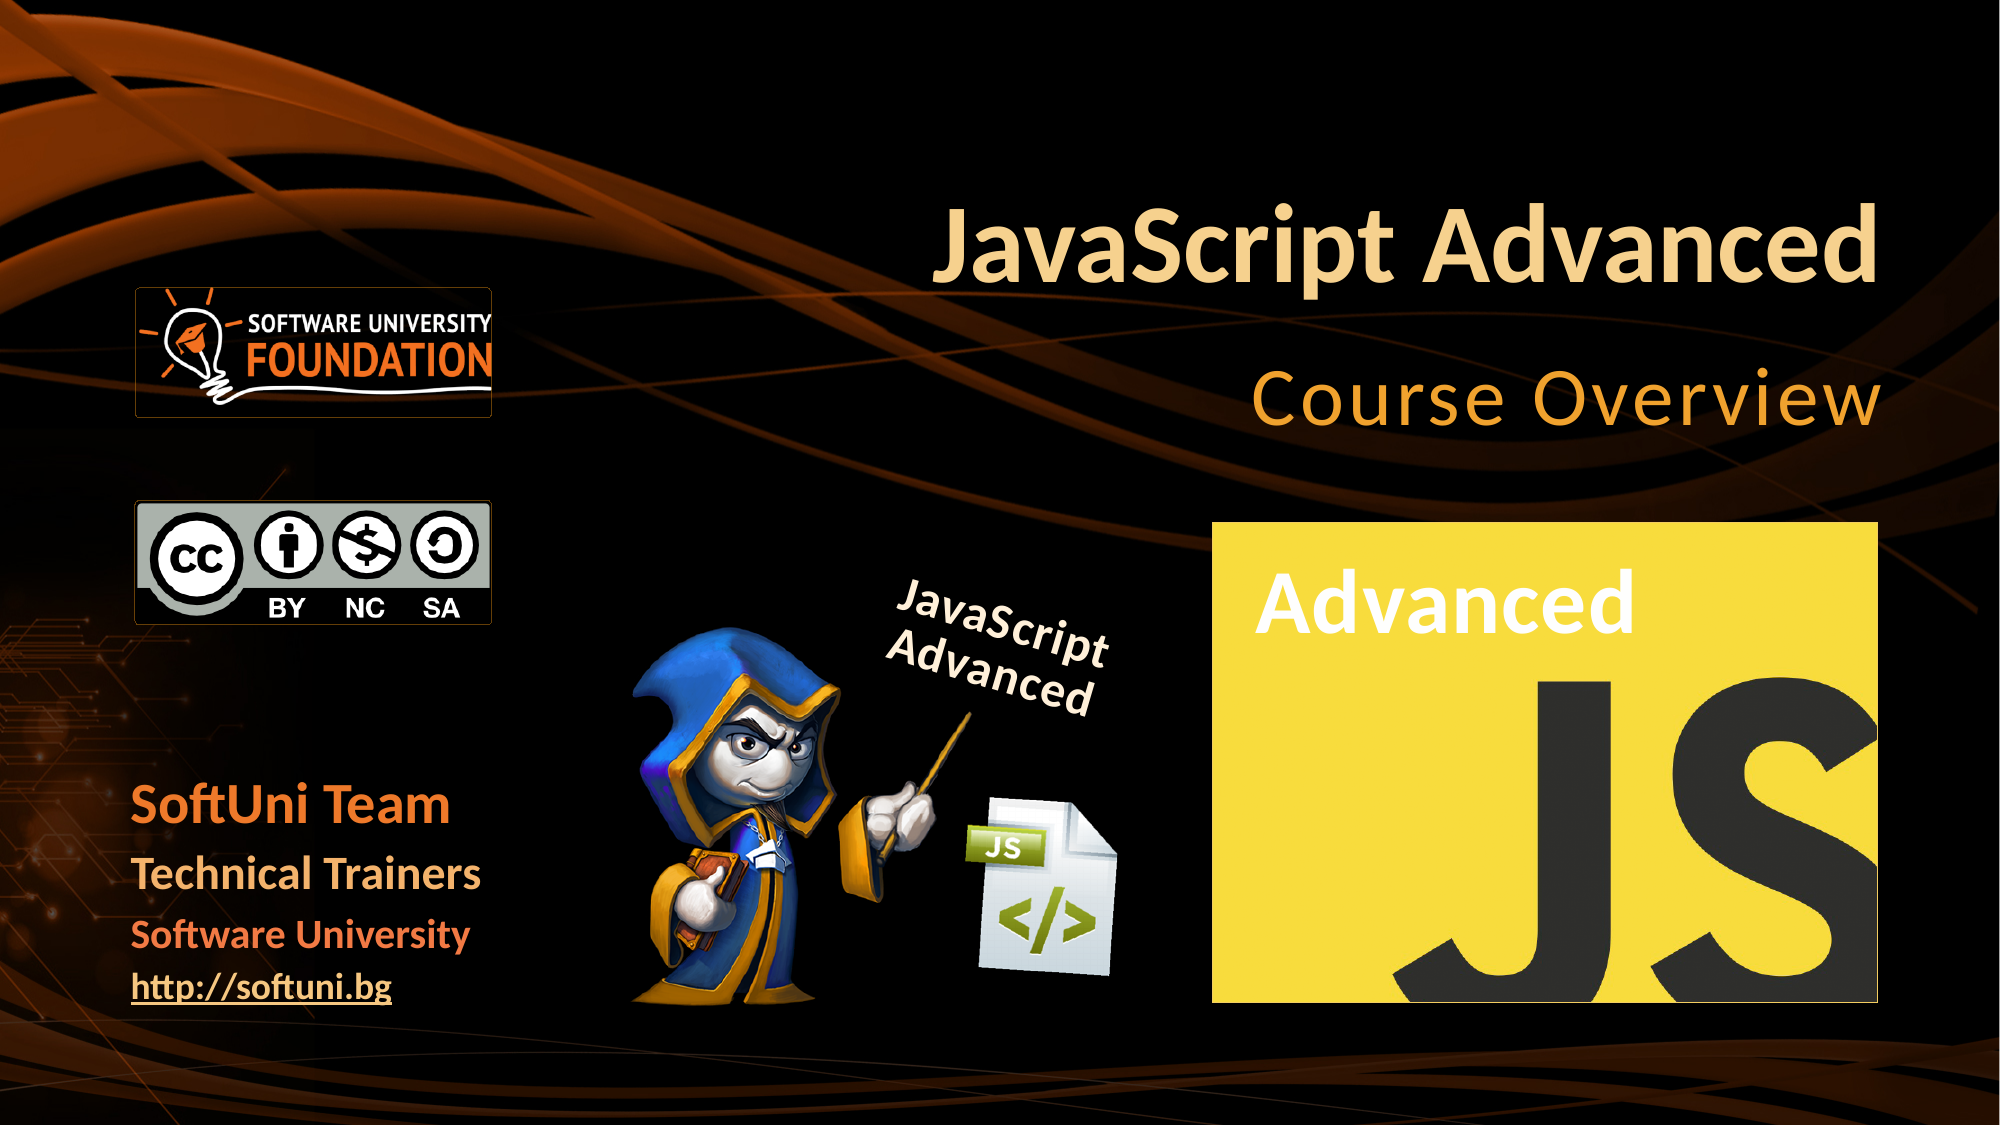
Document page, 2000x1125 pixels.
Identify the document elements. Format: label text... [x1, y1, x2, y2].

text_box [1212, 522, 1878, 1003]
list Technical Trainers [124, 832, 624, 898]
list http://softuni.bg [124, 954, 648, 1013]
text_box JavaScript Advanced [876, 557, 1134, 740]
list Software University [124, 898, 624, 954]
picture [0, 0, 2000, 1125]
list SoftUni Team [124, 755, 624, 832]
subtitle Course Overview [549, 337, 1883, 466]
title JavaScript Advanced [549, 149, 1883, 337]
